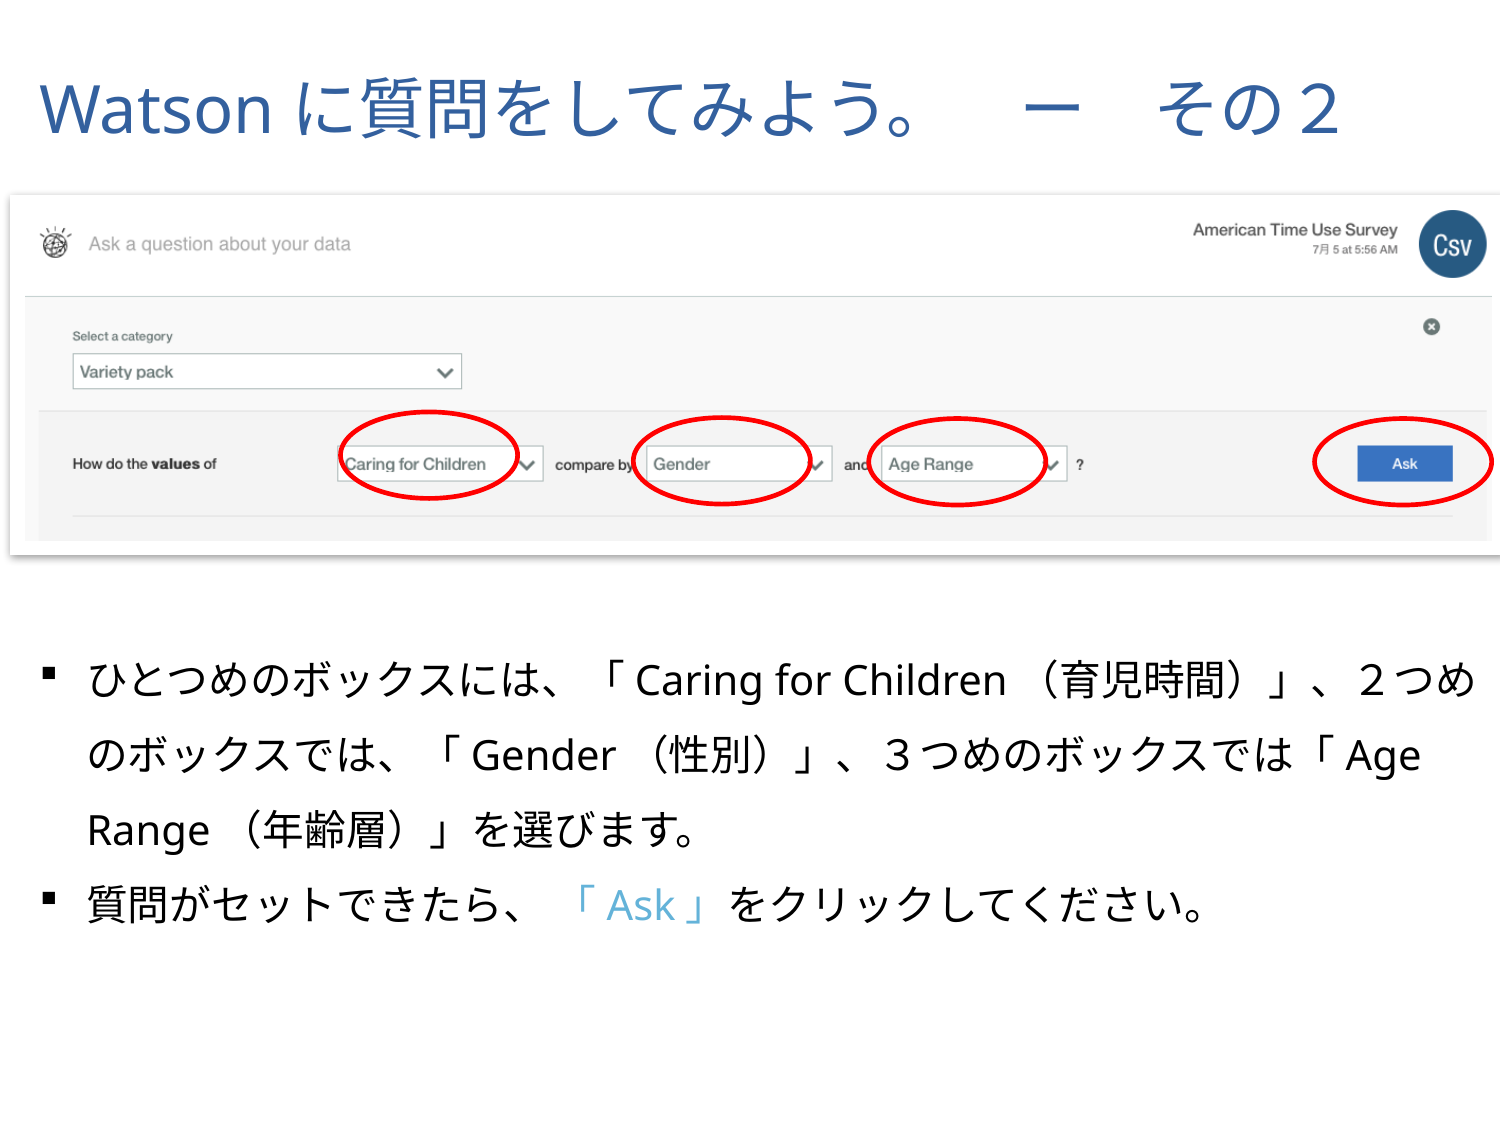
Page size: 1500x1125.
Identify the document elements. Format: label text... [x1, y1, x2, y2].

picture [24, 209, 1492, 541]
text_box Watsonに質問をしてみよう。 ー その２ [24, 59, 1496, 155]
text_box ひとつめのボックスには、「Caring for Children（育児時間）」、２つめのボックスでは、「Gender（性別）」、３つめのボックスでは「Age Range（年齢層）」を選びます。 質問がセットできたら、 「Ask」をクリックしてください。 [24, 621, 1496, 937]
